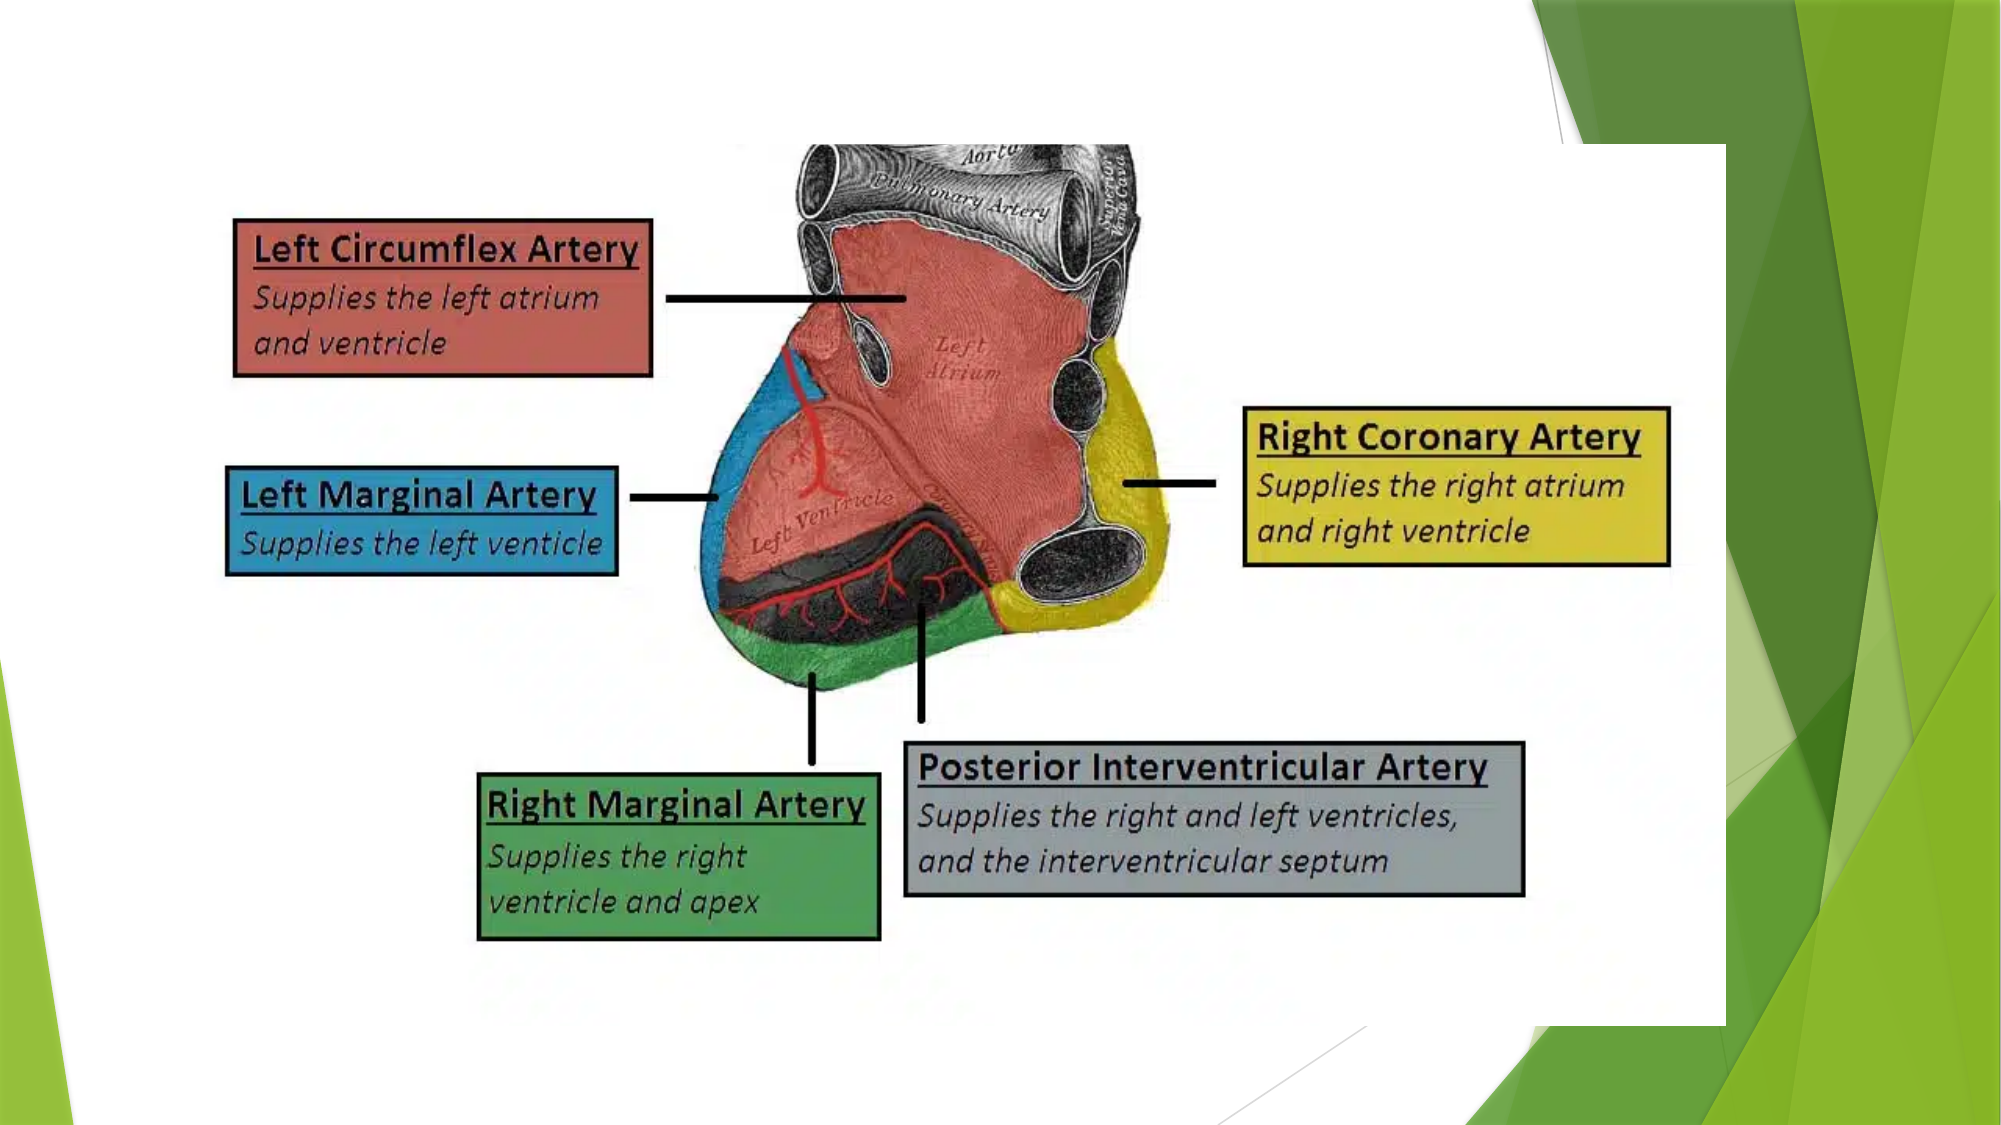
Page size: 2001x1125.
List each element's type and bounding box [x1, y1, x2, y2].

picture [194, 143, 1759, 1026]
